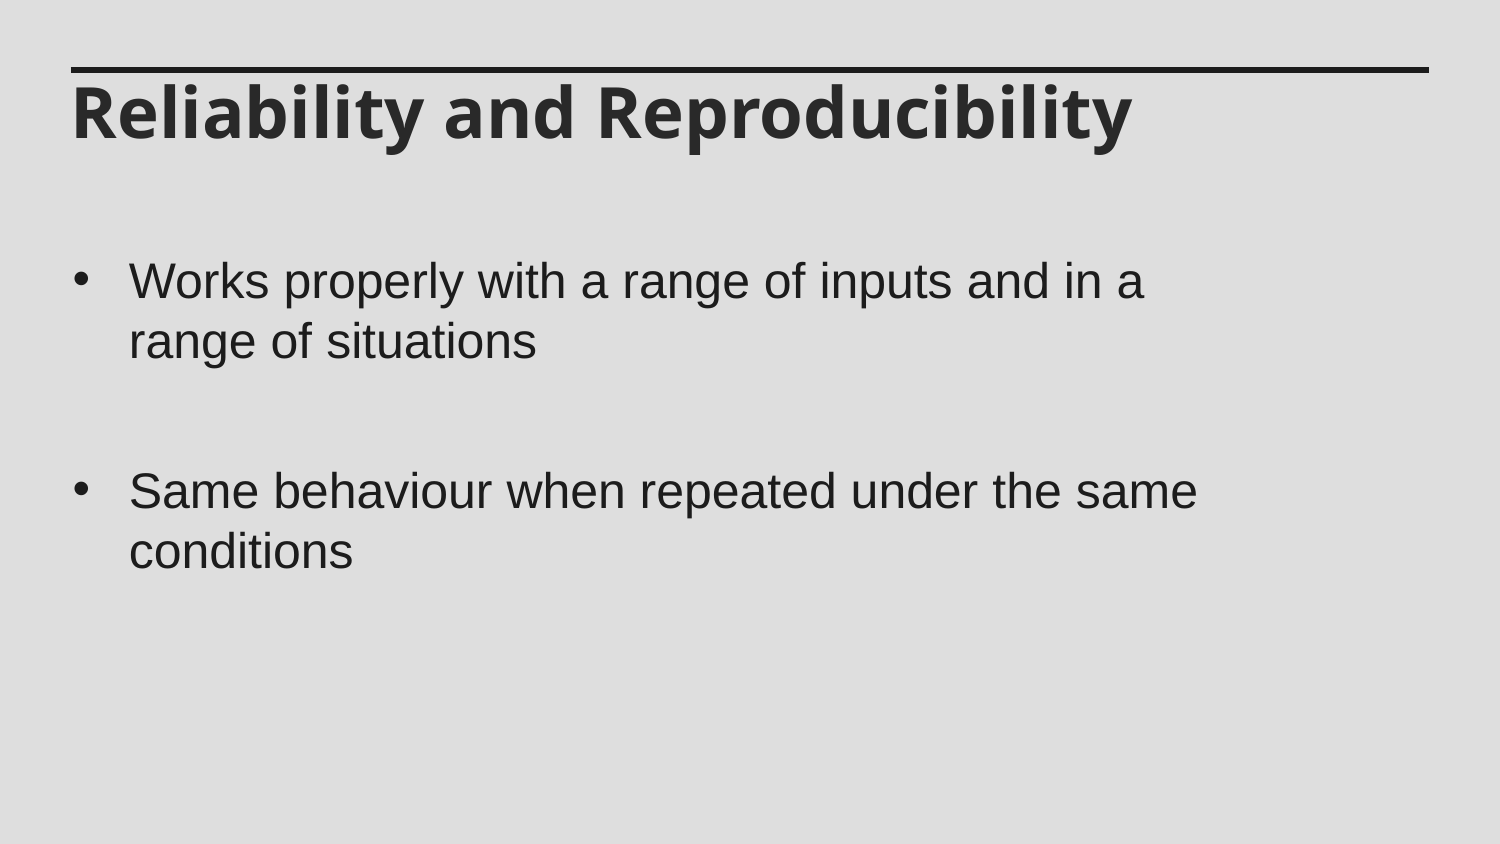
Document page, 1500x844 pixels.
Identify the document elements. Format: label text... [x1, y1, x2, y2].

list Reliability and Reproducibility [70, 67, 1430, 183]
list Works properly with a range of inputs and in a range of situations Same behaviour when repeated under the same conditions [72, 188, 1219, 713]
